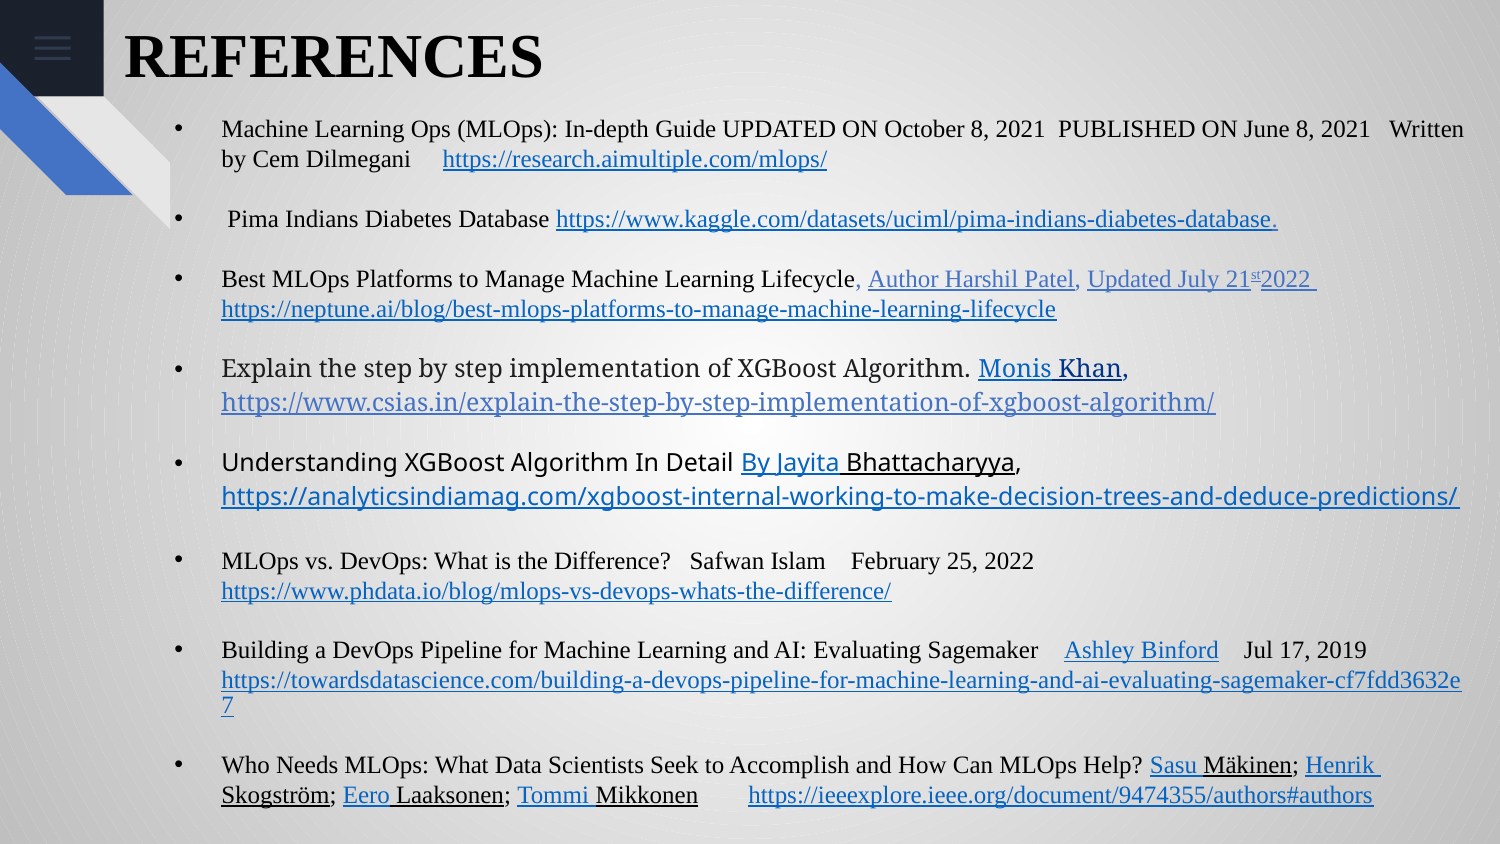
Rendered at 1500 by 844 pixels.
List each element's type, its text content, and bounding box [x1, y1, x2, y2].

text_box Machine Learning Ops (MLOps): In-depth Guide UPDATED ON October 8, 2021 PUBLISHED ON June 8, 2021 Written by Cem Dilmegani https://research.aimultiple.com/mlops/ Pima Indians Diabetes Database https://www.kaggle.com/datasets/uciml/pima-indians-diabetes-database. Best MLOps Platforms to Manage Machine Learning Lifecycle, Author Harshil Patel, Updated July 21st2022 https://neptune.ai/blog/best-mlops-platforms-to-manage-machine-learning-lifecycle Explain the step by step implementation of XGBoost Algorithm. Monis Khan, https://www.csias.in/explain-the-step-by-step-implementation-of-xgboost-algorithm/ Understanding XGBoost Algorithm In Detail By Jayita Bhattacharyya, https://analyticsindiamag.com/xgboost-internal-working-to-make-decision-trees-and-deduce-predictions/ MLOps vs. DevOps: What is the Difference? Safwan Islam February 25, 2022 https://www.phdata.io/blog/mlops-vs-devops-whats-the-difference/ Building a DevOps Pipeline for Machine Learning and AI: Evaluating Sagemaker Ashley Binford Jul 17, 2019 https://towardsdatascience.com/building-a-devops-pipeline-for-machine-learning-and-ai-evaluating-sagemaker-cf7fdd3632e7 Who Needs MLOps: What Data Scientists Seek to Accomplish and How Can MLOps Help? Sasu Mäkinen; Henrik Skogström; Eero Laaksonen; Tommi Mikkonen https://ieeexplore.ieee.org/document/9474355/authors#authors [159, 105, 1482, 792]
text_box REFERENCES [50, 9, 927, 106]
